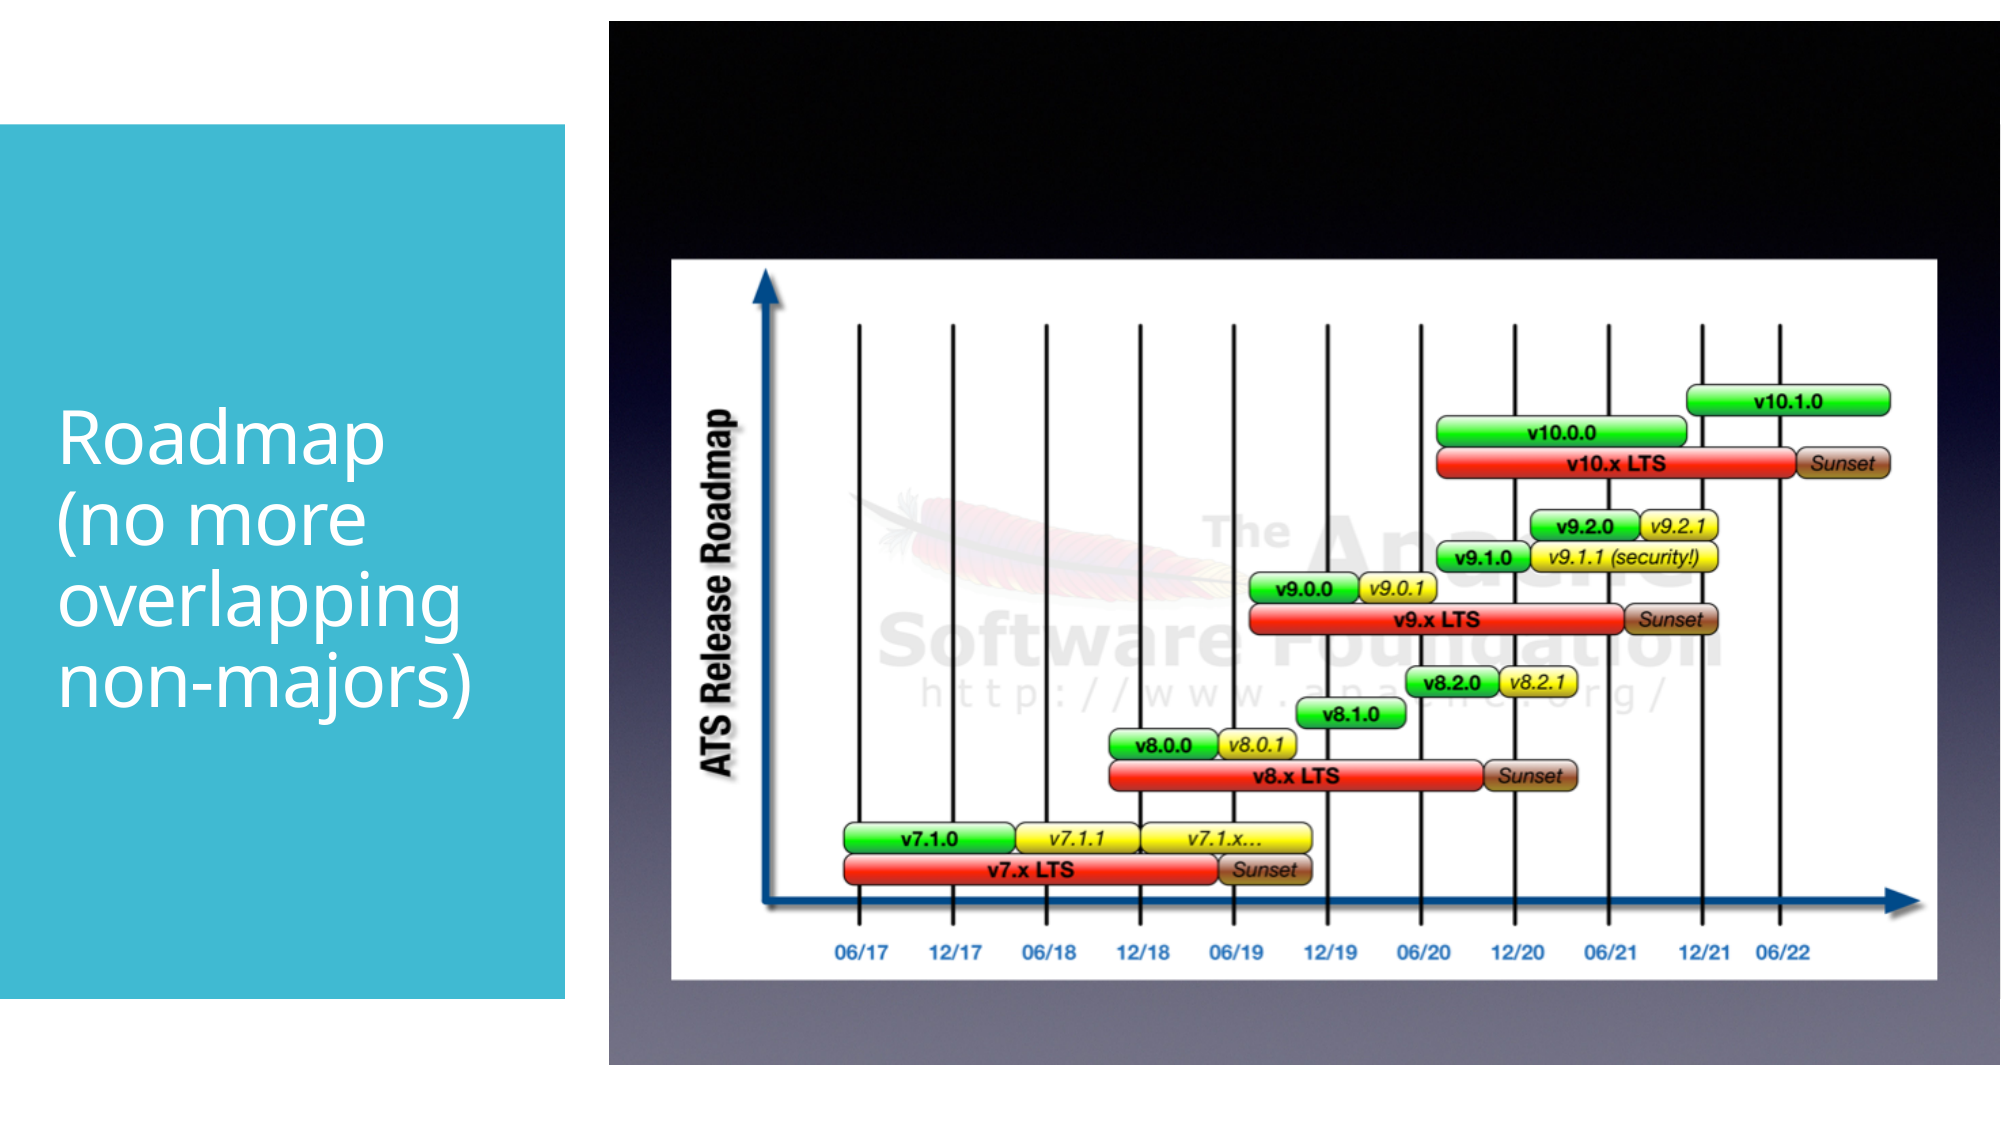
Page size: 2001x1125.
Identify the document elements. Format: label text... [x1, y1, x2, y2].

picture [608, 21, 2000, 1066]
title Roadmap (no more overlapping non-majors) [41, 184, 525, 940]
